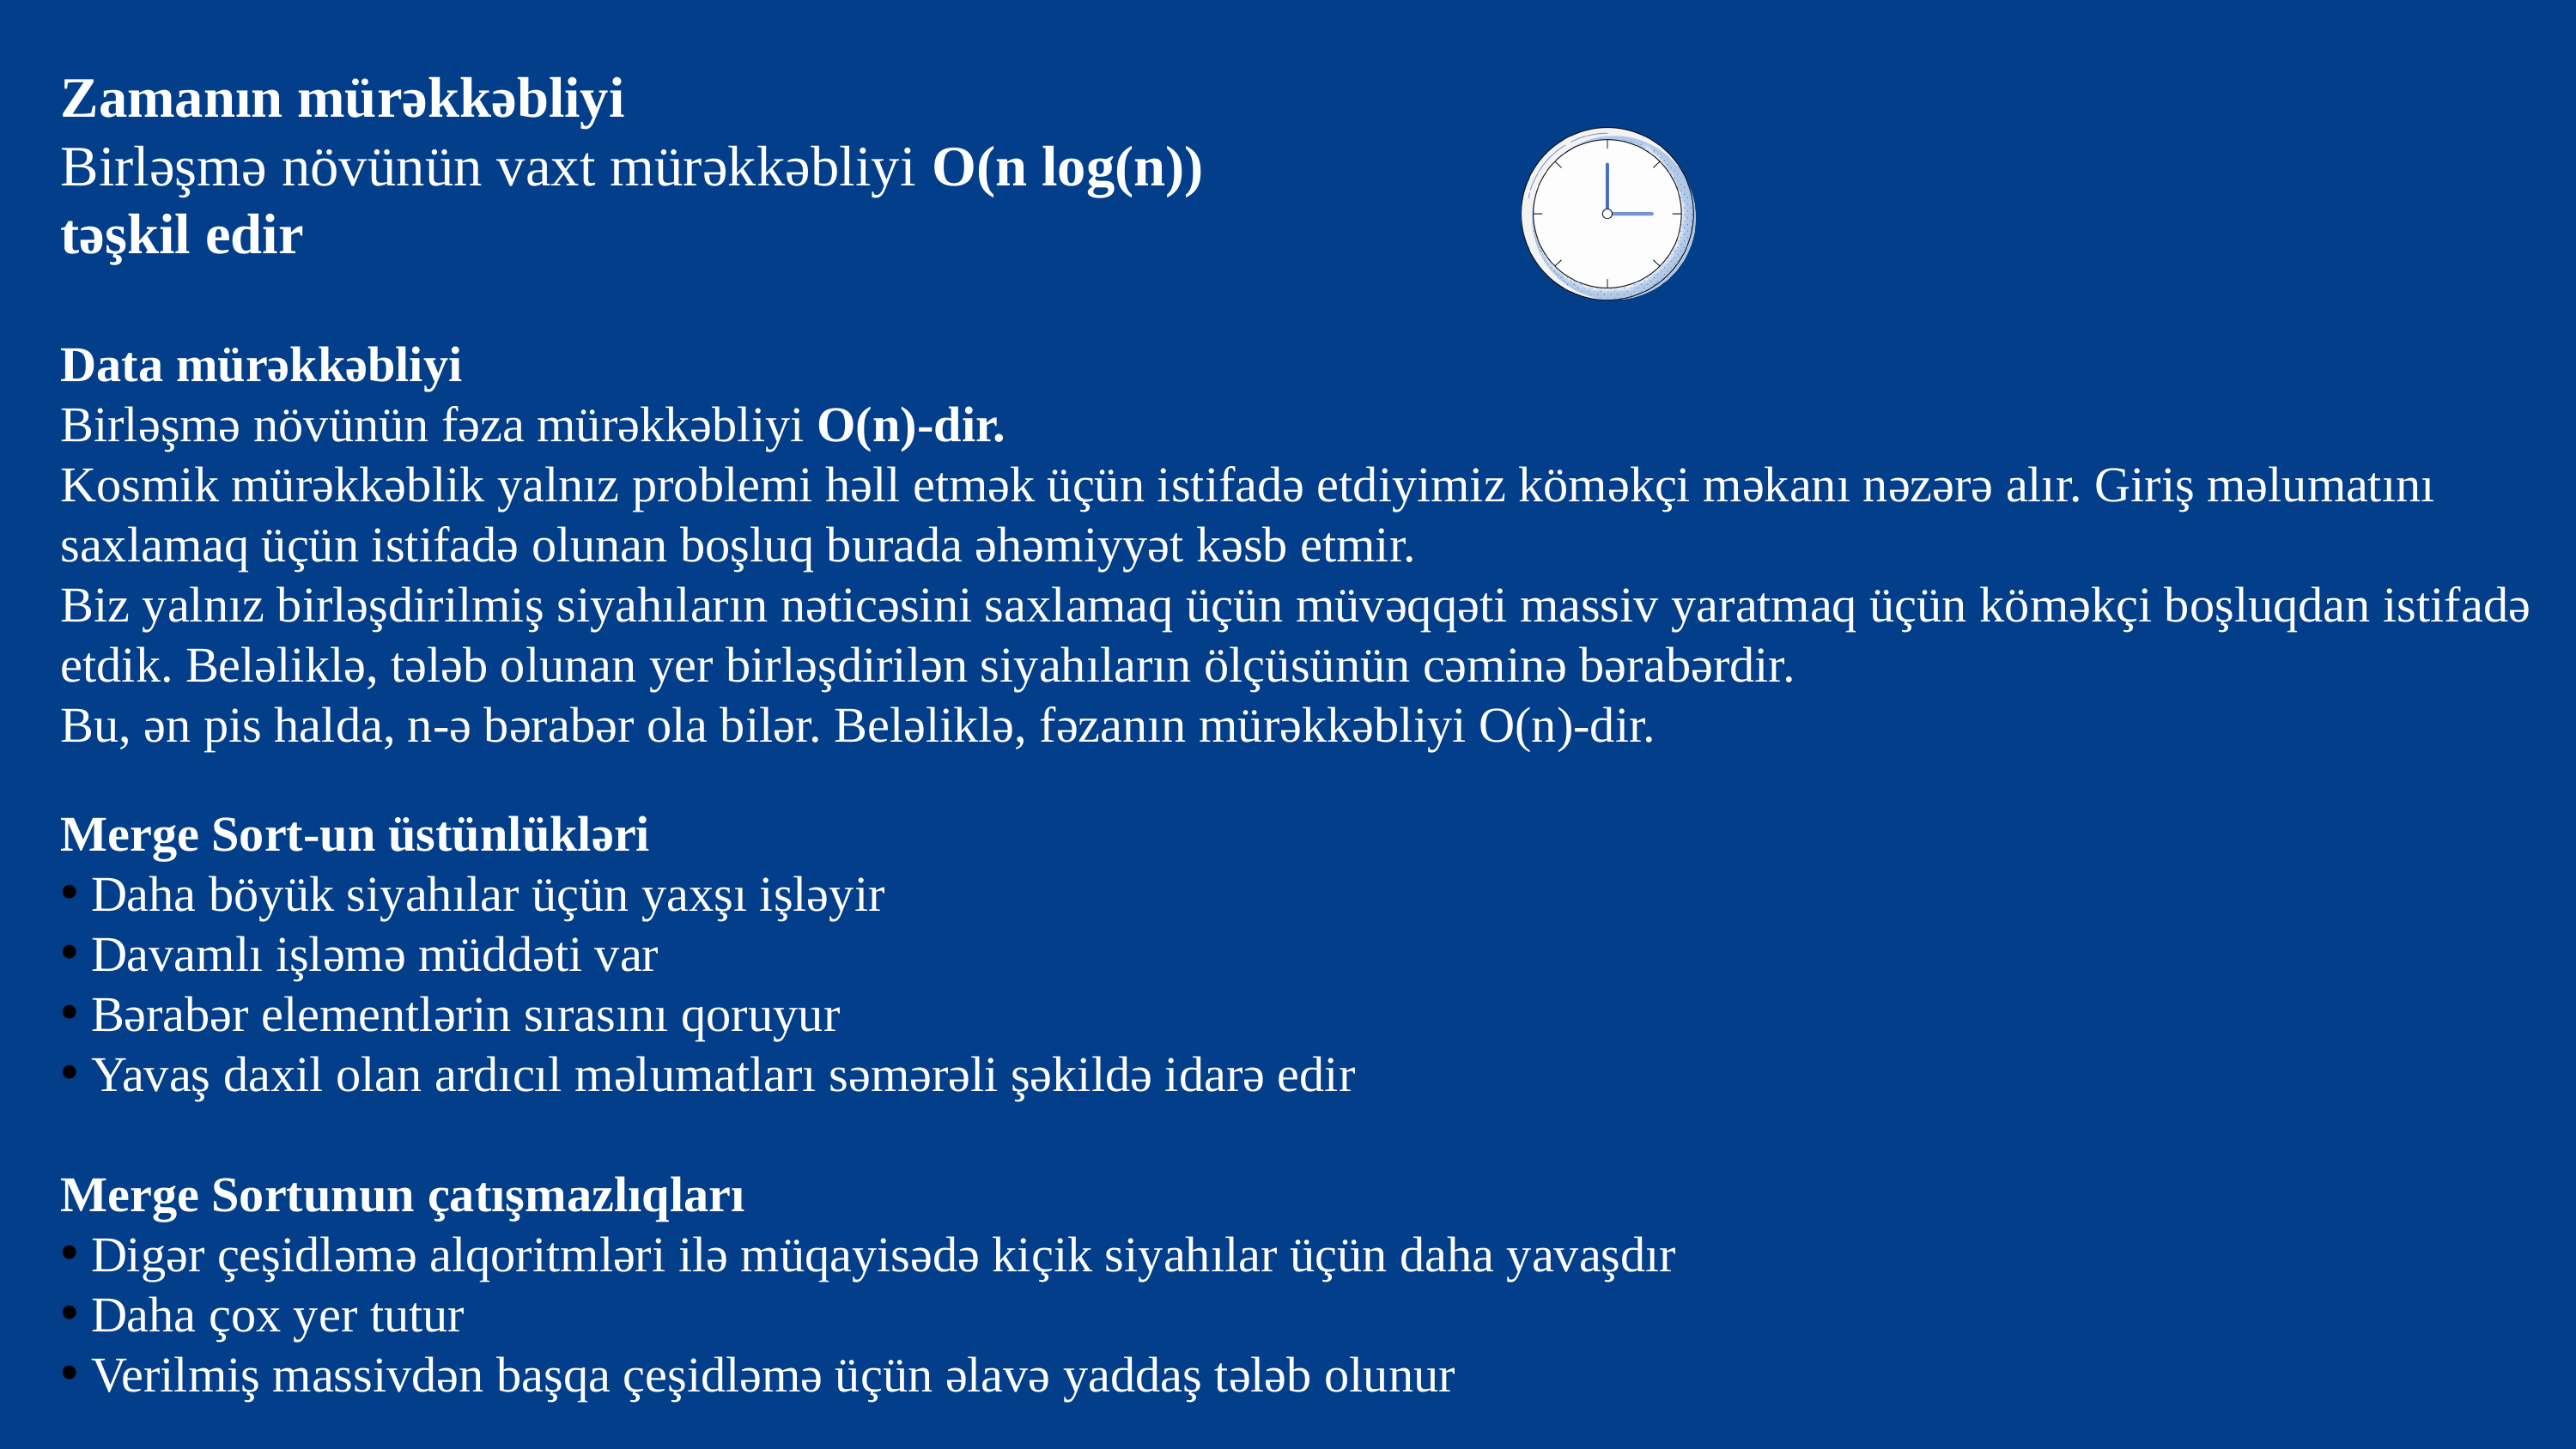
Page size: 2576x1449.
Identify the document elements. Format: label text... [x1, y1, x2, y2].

text_box [1521, 127, 1697, 300]
text_box Merge Sort-un üstünlükləri Daha böyük siyahılar üçün yaxşı işləyir Davamlı işləmə müddəti var Bərabər elementlərin sırasını qoruyur Yavaş daxil olan ardıcıl məlumatları səmərəli şəkildə idarə edir Merge Sortunun çatışmazlıqları Digər çeşidləmə alqoritmləri ilə müqayisədə kiçik siyahılar üçün daha yavaşdır Daha çox yer tutur Verilmiş massivdən başqa çeşidləmə üçün əlavə yaddaş tələb olunur [47, 794, 2453, 1409]
text_box Data mürəkkəbliyi Birləşmə növünün fəza mürəkkəbliyi O(n)-dir. Kosmik mürəkkəblik yalnız problemi həll etmək üçün istifadə etdiyimiz köməkçi məkanı nəzərə alır. Giriş məlumatını saxlamaq üçün istifadə olunan boşluq burada əhəmiyyət kəsb etmir. Biz yalnız birləşdirilmiş siyahıların nəticəsini saxlamaq üçün müvəqqəti massiv yaratmaq üçün köməkçi boşluqdan istifadə etdik. Beləliklə, tələb olunan yer birləşdirilən siyahıların ölçüsünün cəminə bərabərdir. Bu, ən pis halda, n-ə bərabər ola bilər. Beləliklə, fəzanın mürəkkəbliyi O(n)-dir. [47, 325, 2576, 819]
text_box Zamanın mürəkkəbliyi Birləşmə növünün vaxt mürəkkəbliyi O(n log(n)) təşkil edir [47, 52, 1336, 272]
